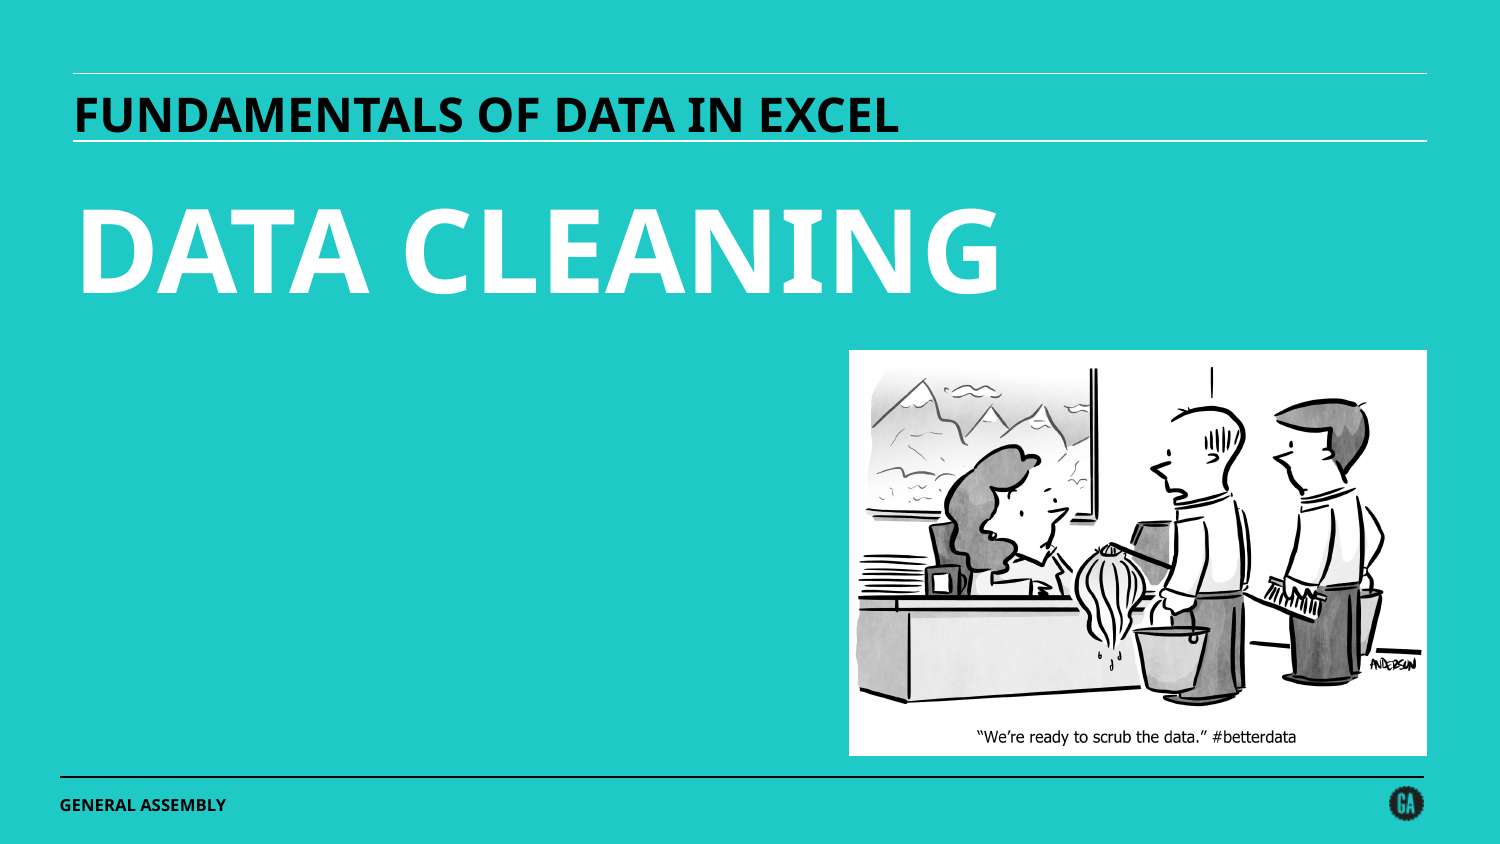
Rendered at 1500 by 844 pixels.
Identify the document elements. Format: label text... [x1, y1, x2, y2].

text_box FUNDAMENTALS OF DATA IN EXCEL [73, 85, 1246, 135]
picture [849, 350, 1427, 756]
text_box DATA CLEANING [73, 170, 1427, 495]
picture [1389, 786, 1424, 821]
